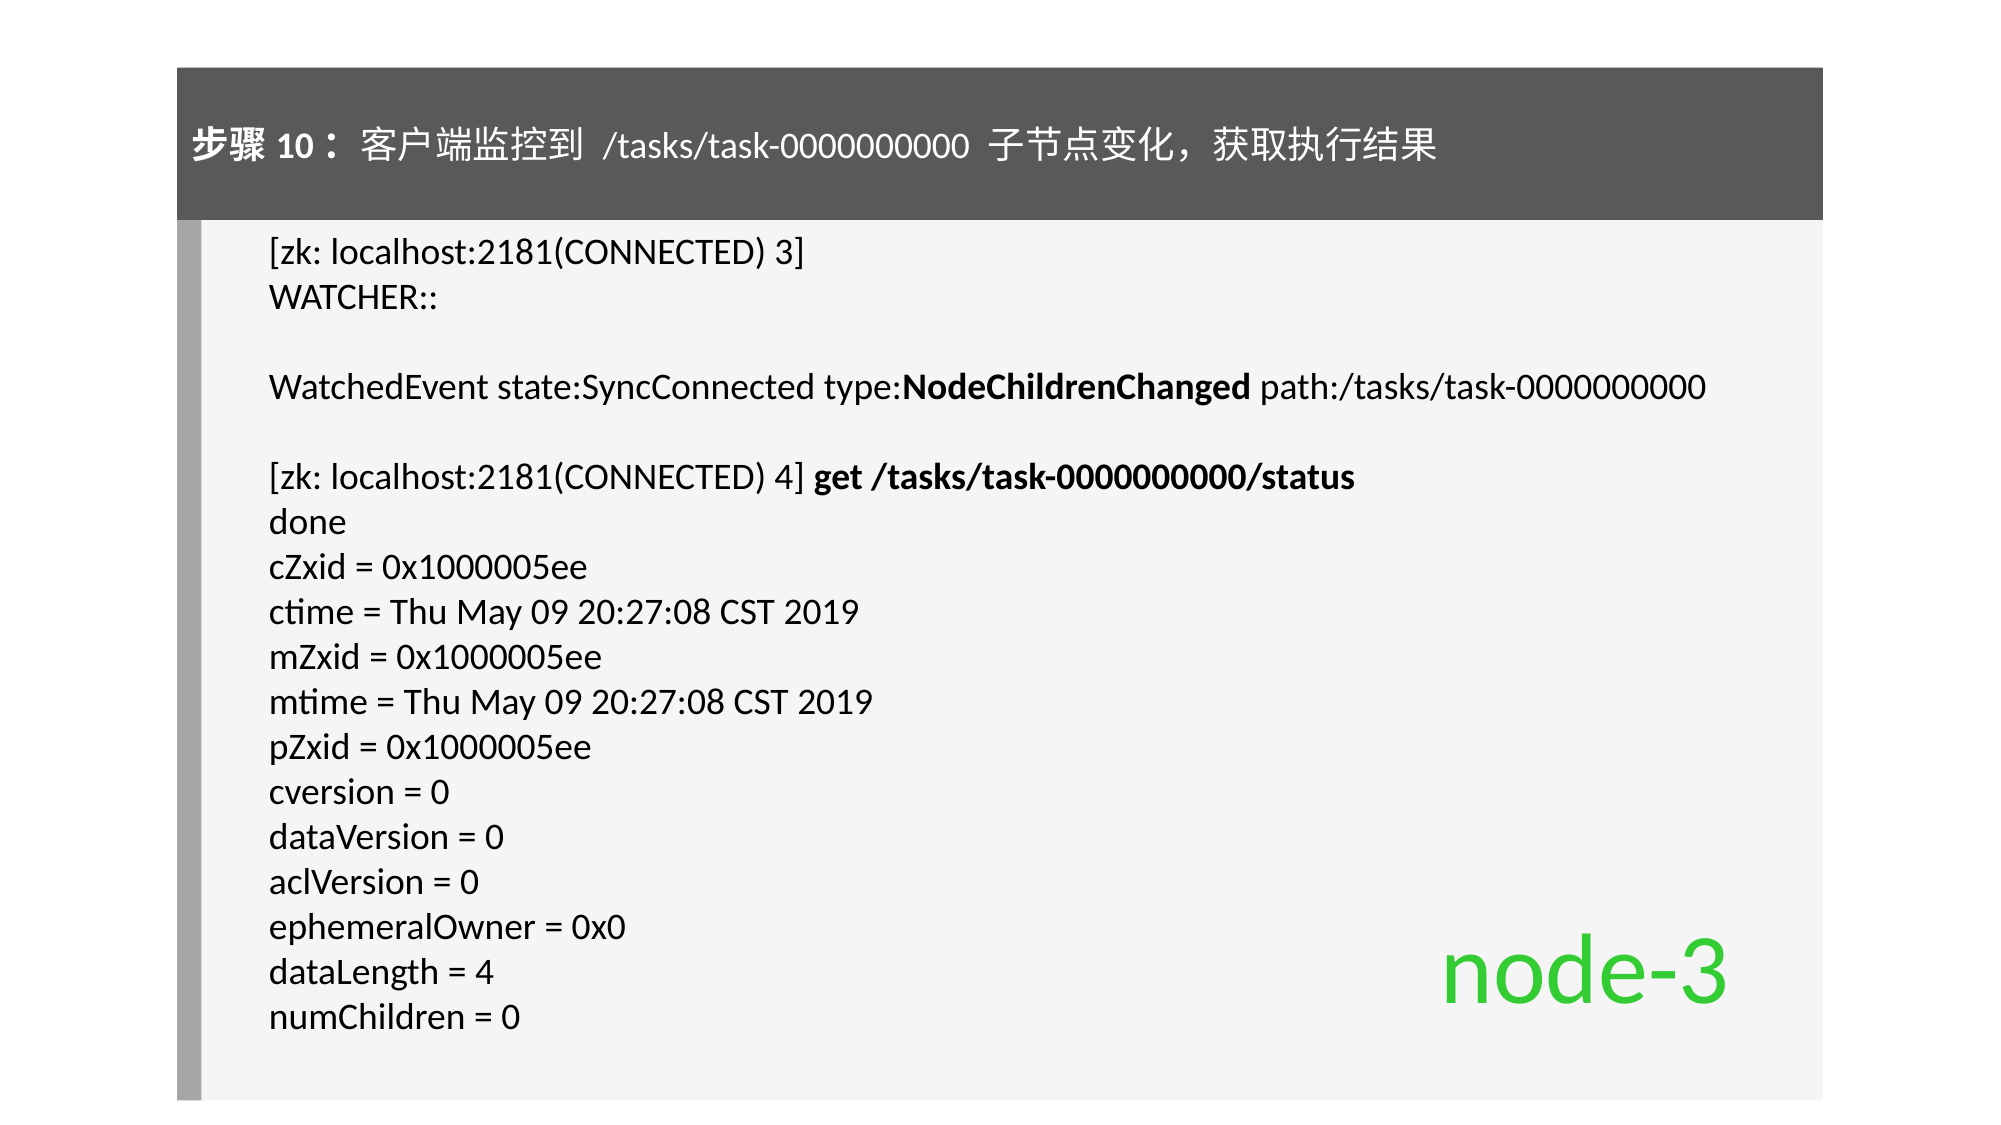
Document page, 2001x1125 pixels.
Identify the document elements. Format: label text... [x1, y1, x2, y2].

text_box [176, 221, 202, 1101]
text_box [202, 221, 1824, 1101]
text_box 步骤10：客户端监控到 /tasks/task-0000000000 子节点变化，获取执行结果 [176, 67, 1824, 221]
text_box node-3 [1425, 895, 1751, 1031]
text_box [zk: localhost:2181(CONNECTED) 3] WATCHER:: WatchedEvent state:SyncConnected type:NodeChildrenChanged path:/tasks/task-0000000000 [zk: localhost:2181(CONNECTED) 4] get /tasks/task-0000000000/status done cZxid = 0x1000005ee ctime = Thu May 09 20:27:08 CST 2019 mZxid = 0x1000005ee mtime = Thu May 09 20:27:08 CST 2019 pZxid = 0x1000005ee cversion = 0 dataVersion = 0 aclVersion = 0 ephemeralOwner = 0x0 dataLength = 4 numChildren = 0 [254, 221, 1823, 1045]
